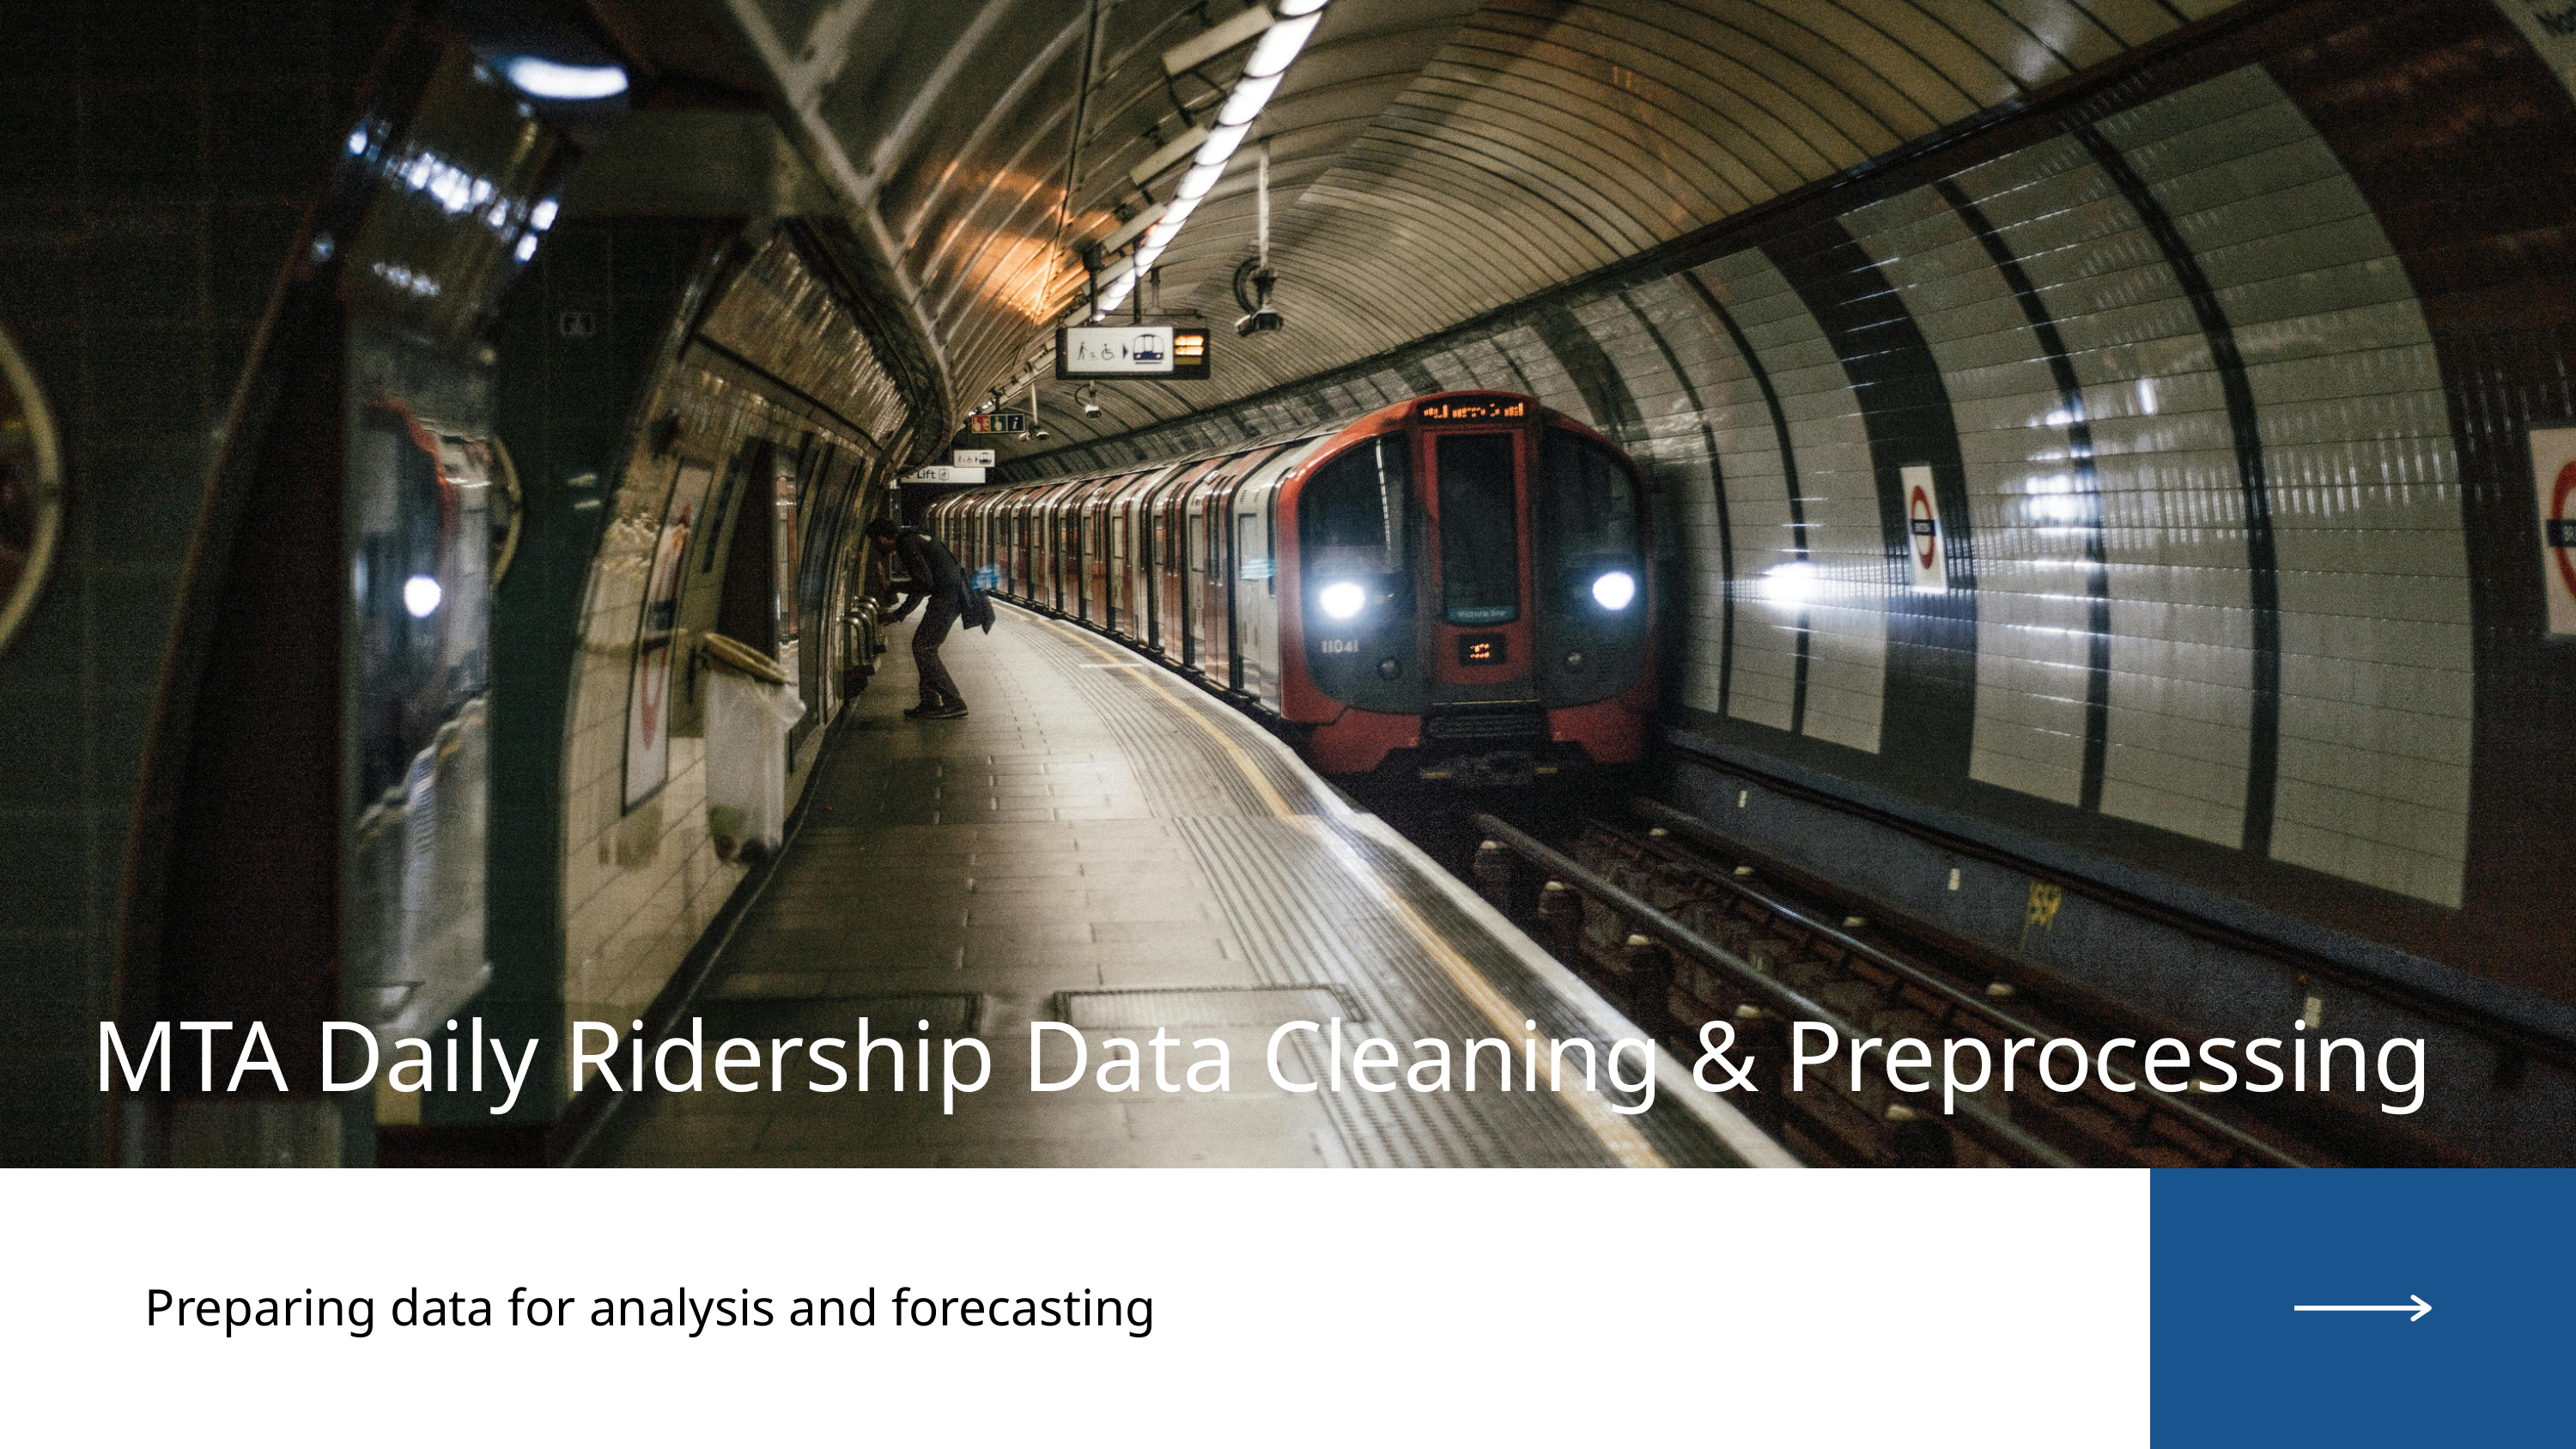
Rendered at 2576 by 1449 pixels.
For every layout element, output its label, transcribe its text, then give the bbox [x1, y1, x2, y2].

text_box Preparing data for analysis and forecasting [144, 1265, 1723, 1337]
text_box [2150, 1168, 2576, 1449]
text_box [0, 0, 2576, 1168]
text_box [2293, 1294, 2433, 1322]
text_box MTA Daily Ridership Data Cleaning & Preprocessing [91, 993, 2548, 1111]
